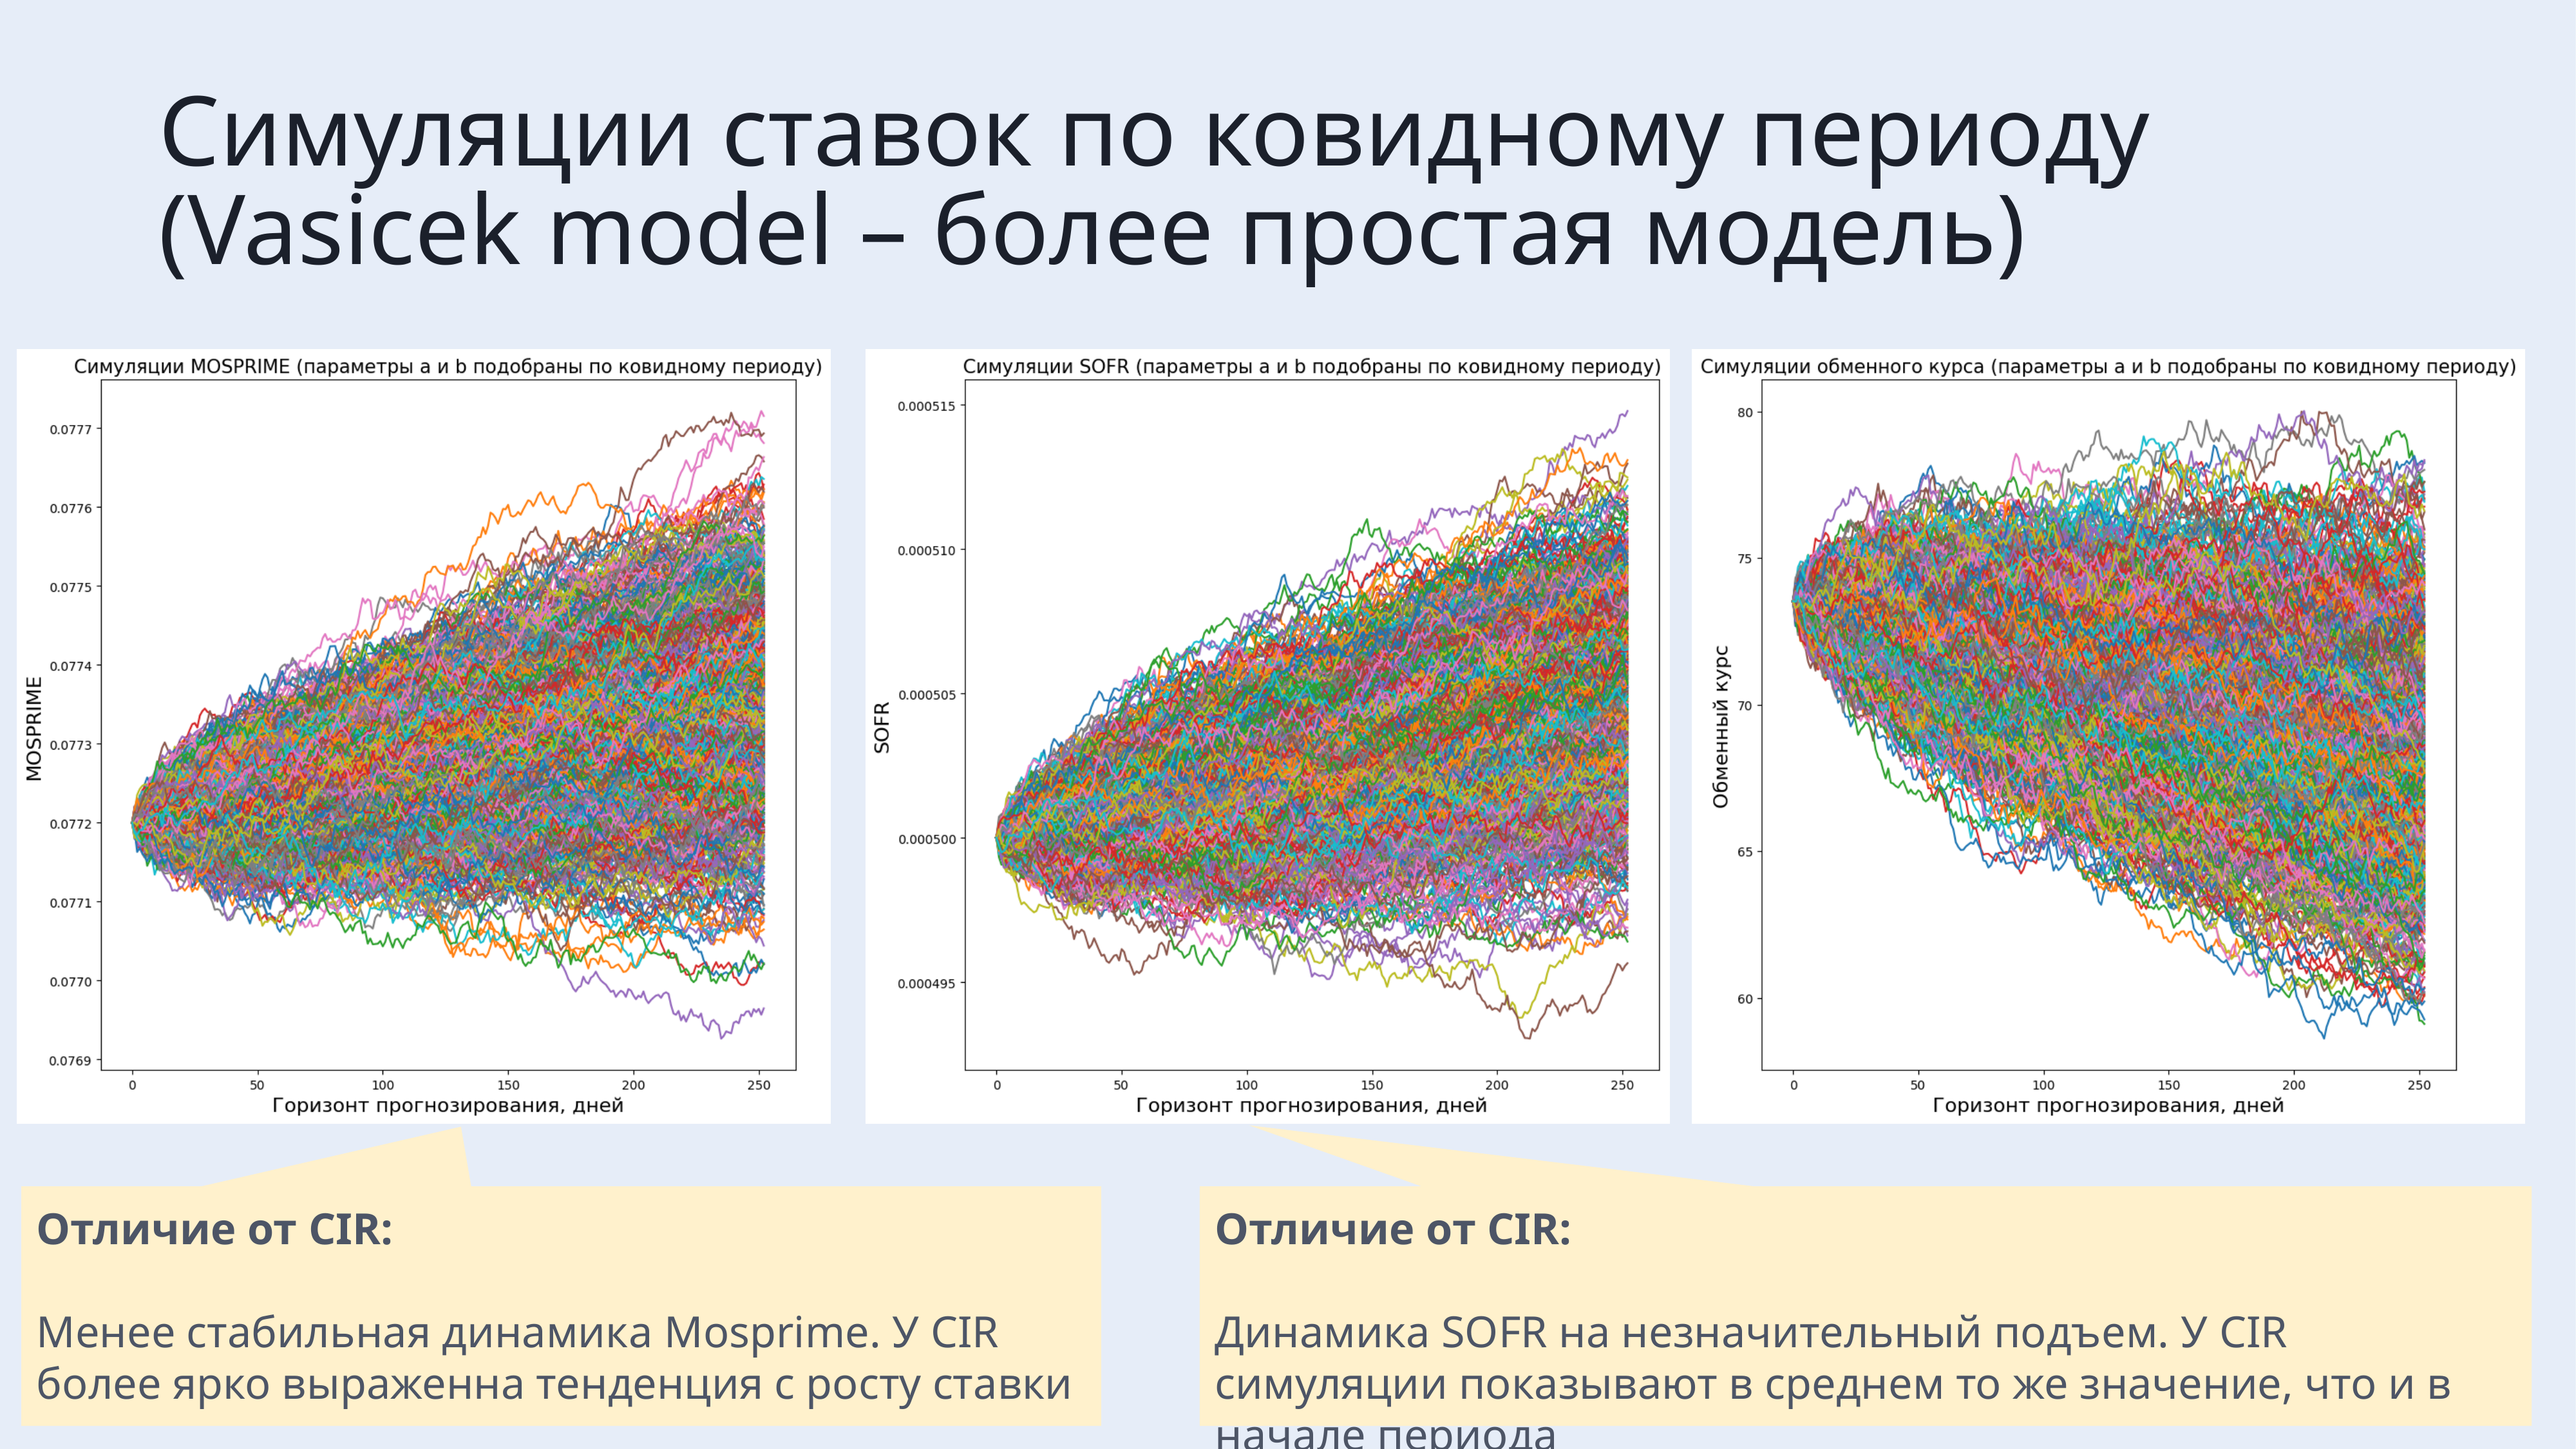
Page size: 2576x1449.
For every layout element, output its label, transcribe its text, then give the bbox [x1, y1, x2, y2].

picture [17, 349, 831, 1124]
picture [1692, 349, 2525, 1124]
picture [866, 349, 1670, 1124]
text_box Отличие от CIR: Динамика SOFR на незначительный подъем. У CIR симуляции показывают в среднем то же значение, что и в начале периода [1198, 1124, 2533, 1427]
text_box Отличие от CIR: Менее стабильная динамика Mosprime. У CIR более ярко выраженна тенденция с росту ставки [20, 1126, 1102, 1427]
title Симуляции ставок по ковидному периоду (Vasicek model – более простая модель) [158, 87, 2418, 329]
